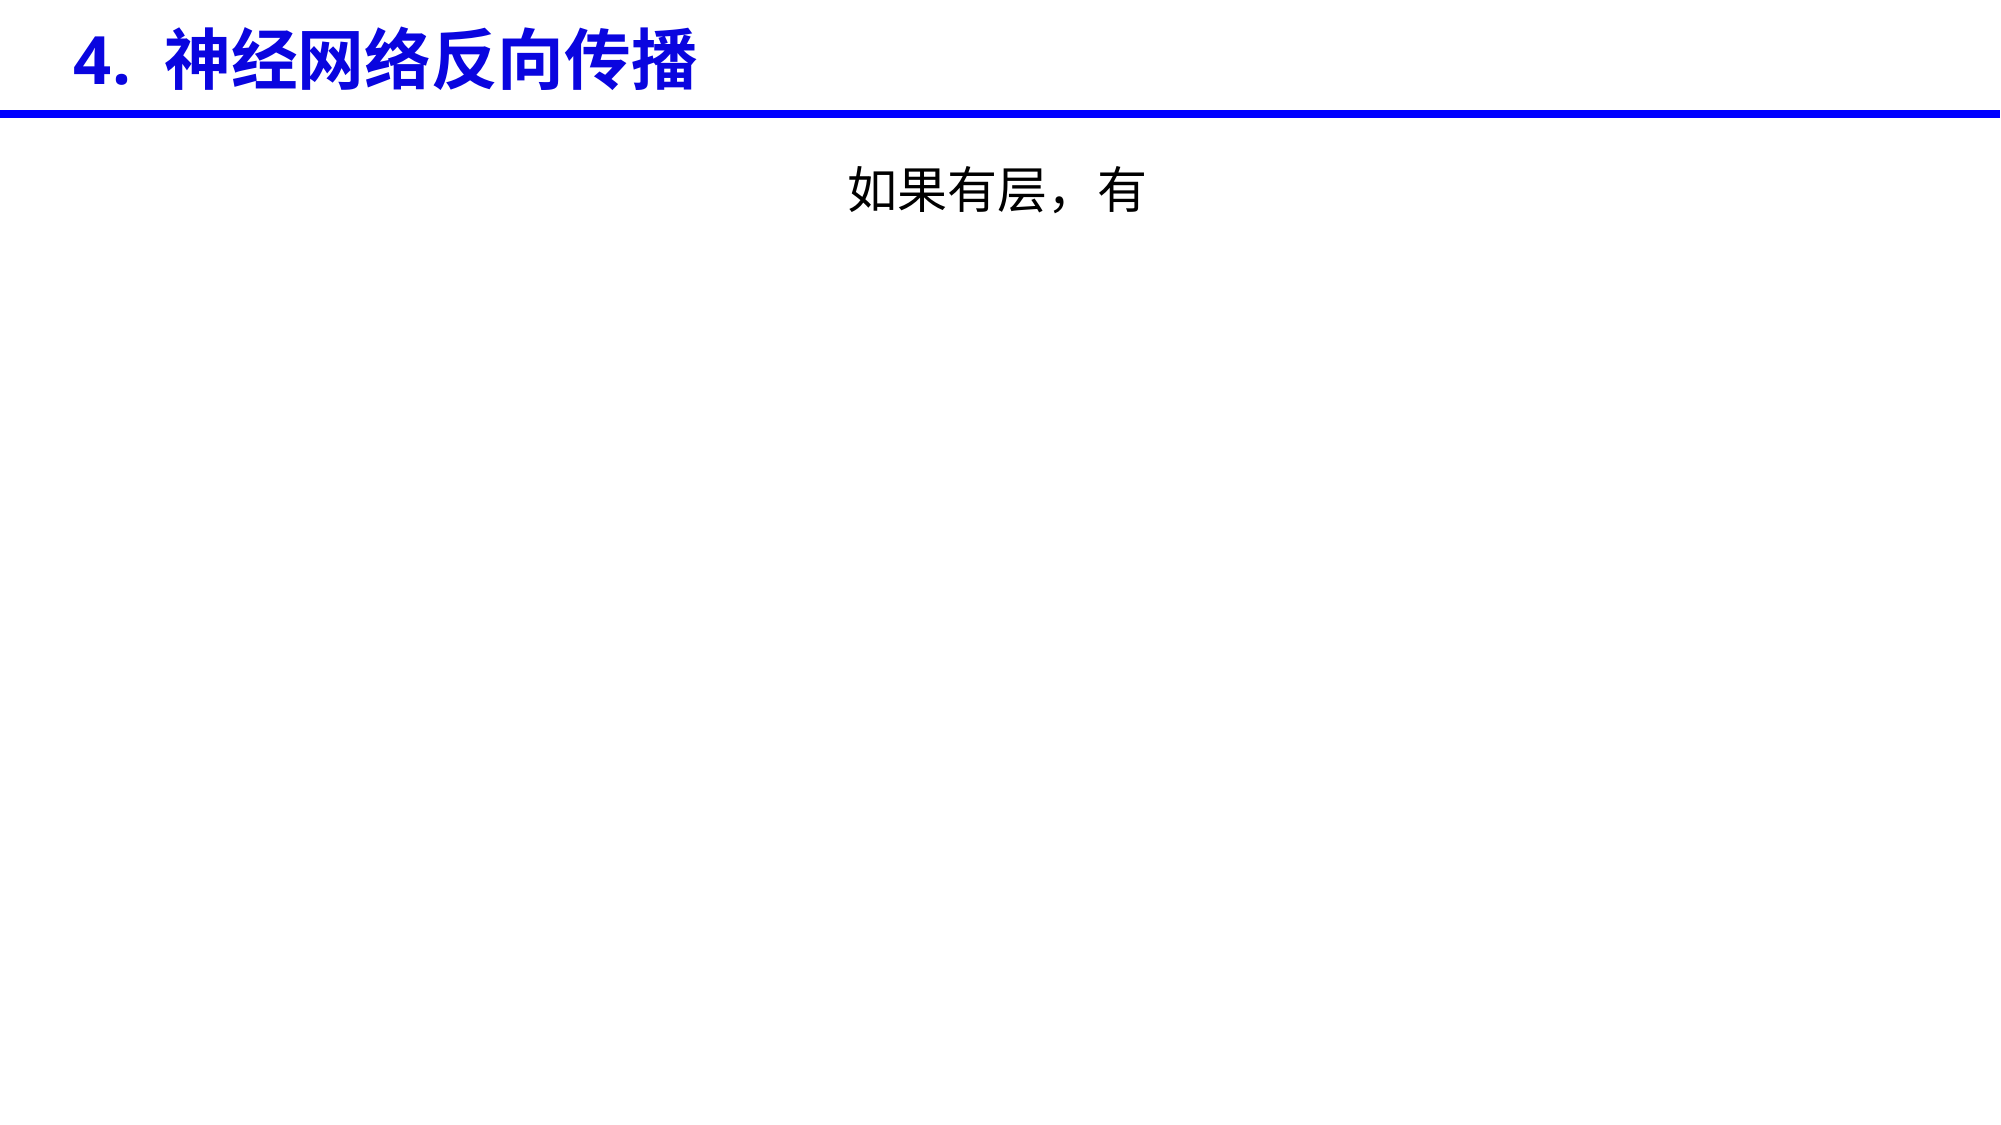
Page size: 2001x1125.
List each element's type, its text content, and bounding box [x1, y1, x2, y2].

text_box 4. 神经网络反向传播 [59, 10, 1308, 106]
